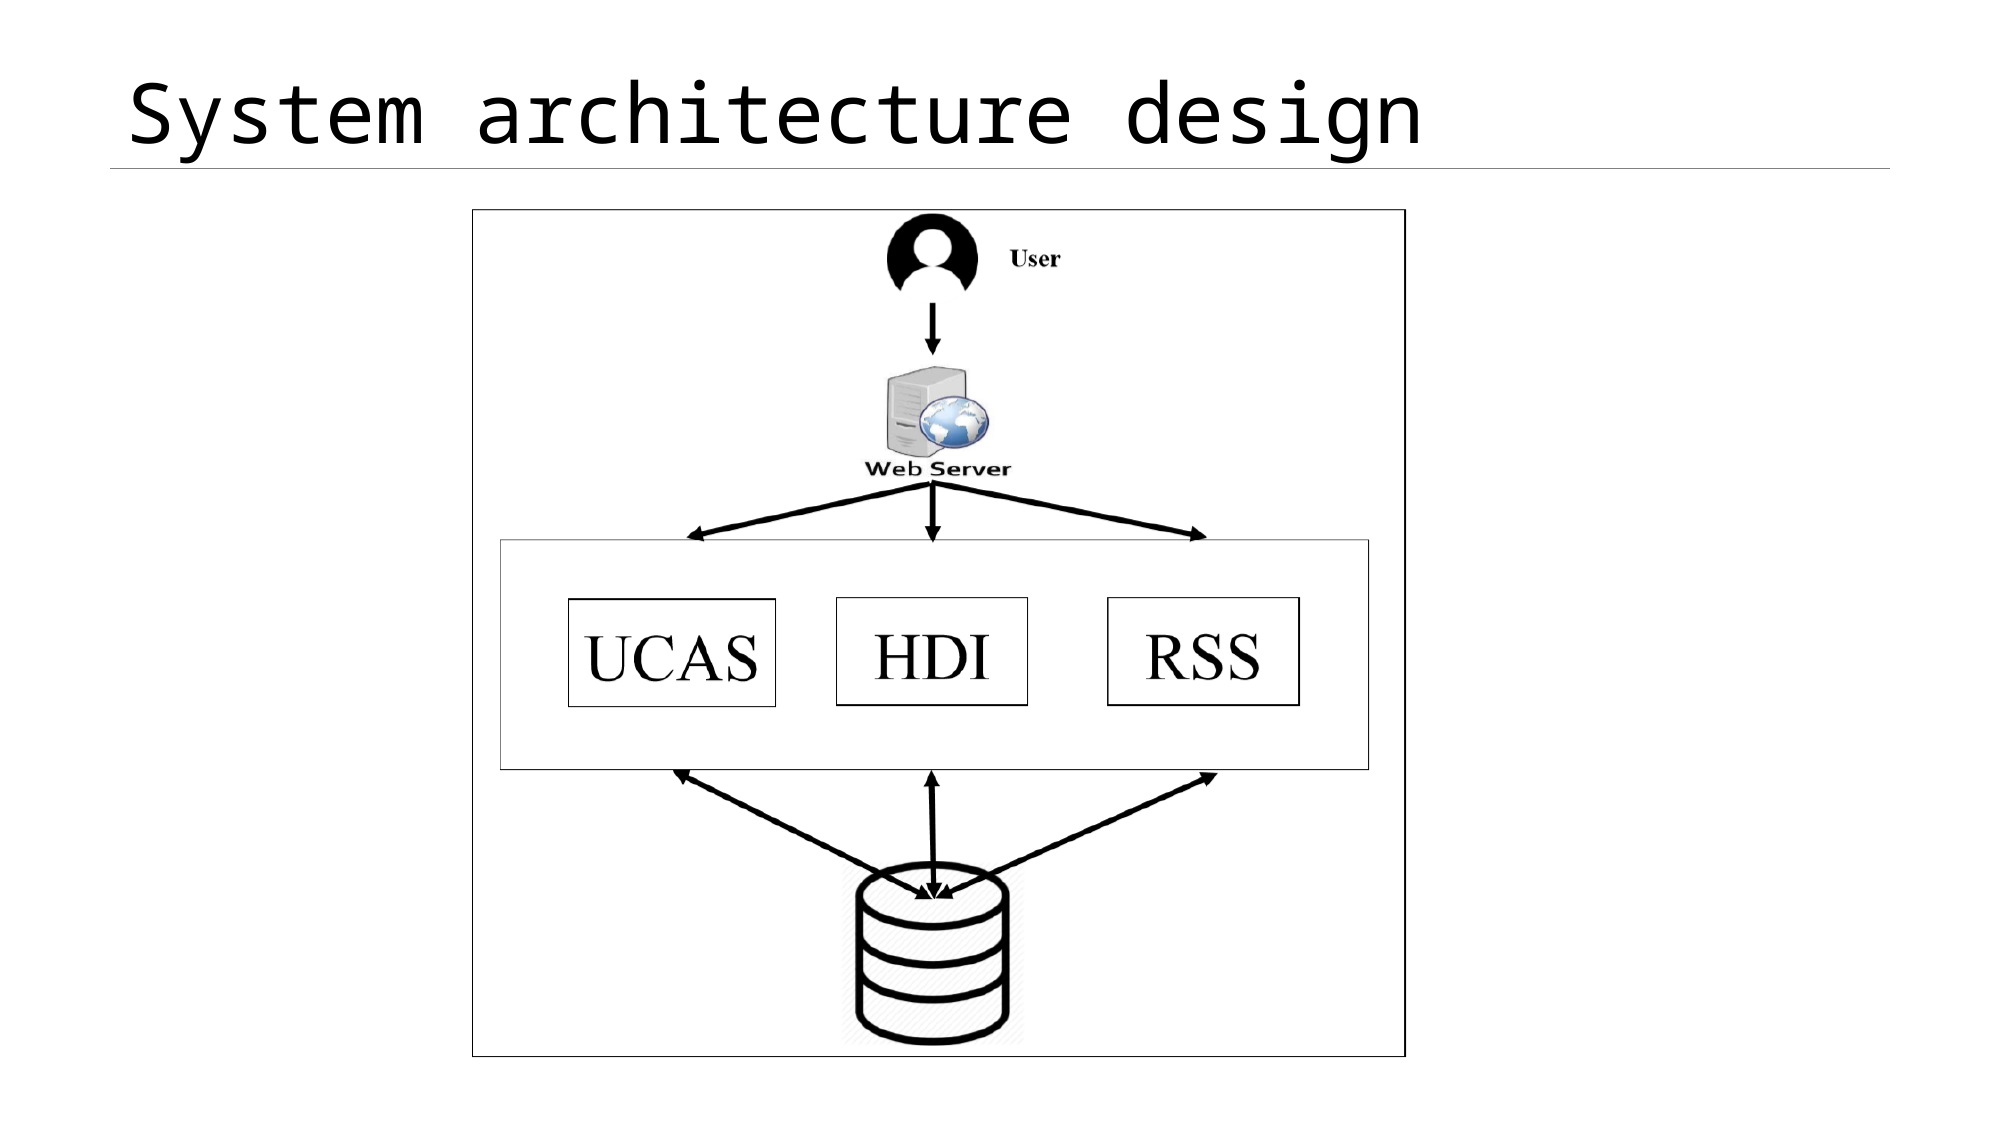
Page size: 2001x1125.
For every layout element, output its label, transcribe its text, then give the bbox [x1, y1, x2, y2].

picture [468, 205, 1412, 1062]
title System architecture design [109, 0, 1890, 169]
